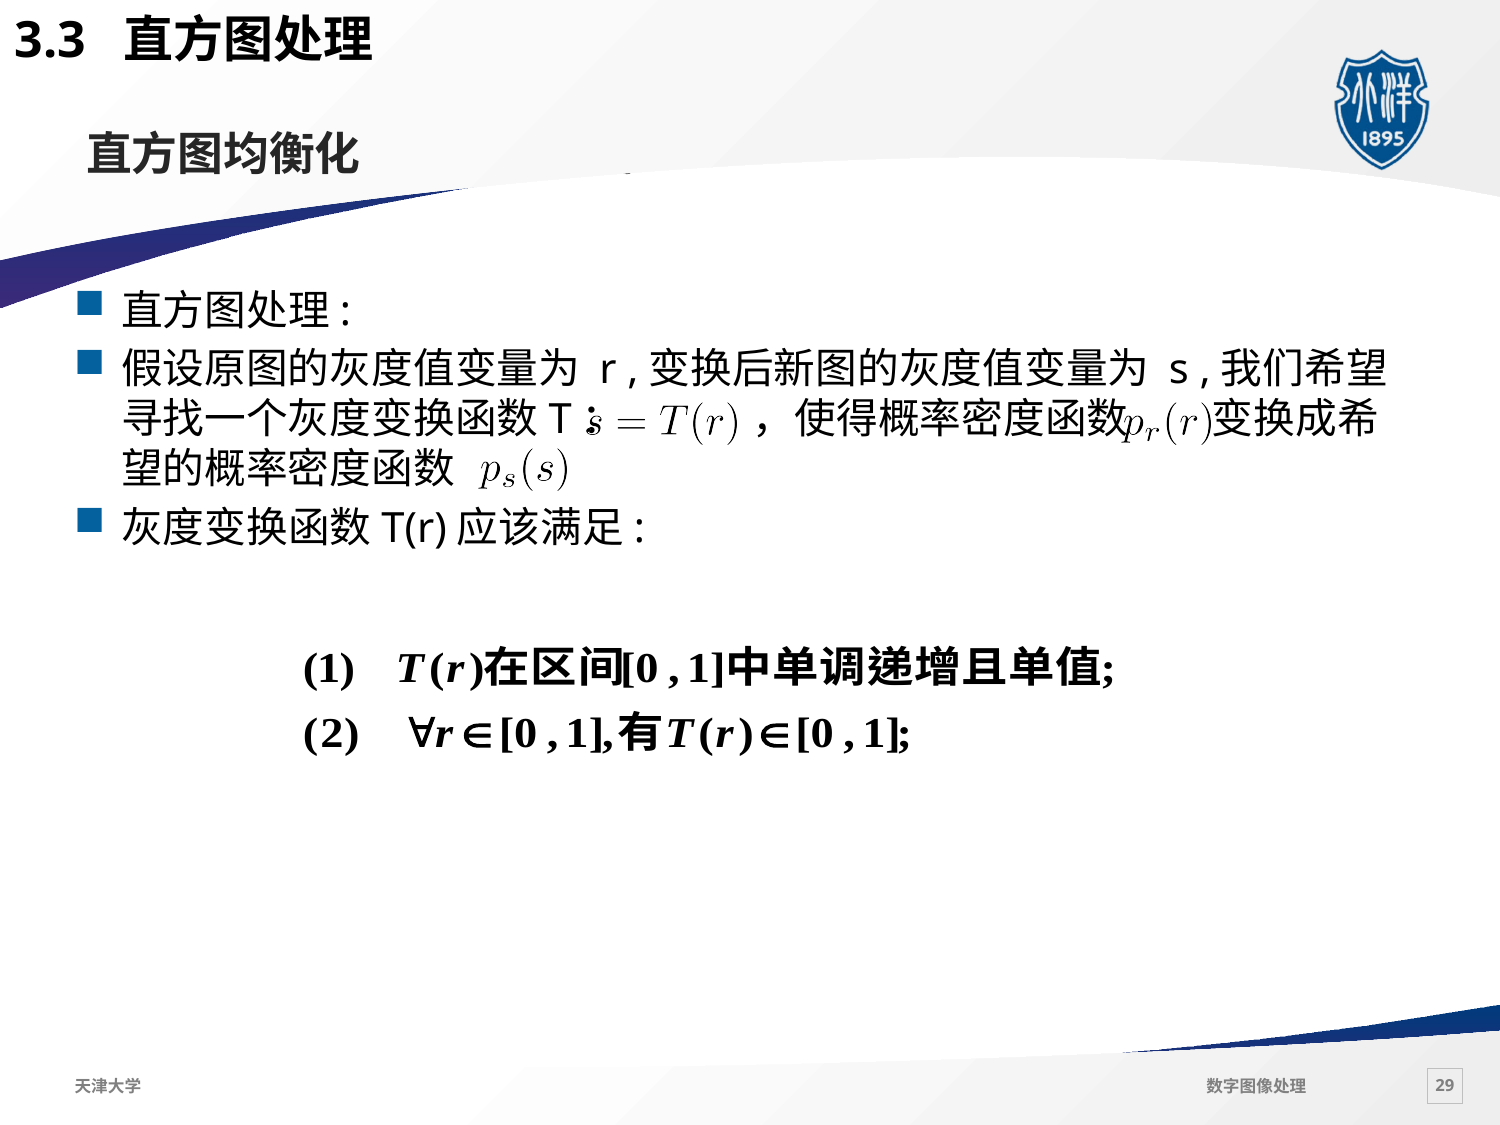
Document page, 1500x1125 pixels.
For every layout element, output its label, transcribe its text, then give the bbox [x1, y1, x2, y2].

picture [1321, 47, 1447, 172]
picture [1121, 402, 1211, 445]
picture [586, 402, 737, 445]
title 直方图均衡化 [74, 112, 1425, 200]
picture [478, 448, 567, 491]
list 3.3 直方图处理 [0, 1, 838, 88]
list 直方图处理: 假设原图的灰度值变量为 r ,变换后新图的灰度值变量为 s ,我们希望寻找一个灰度变换函数T： ，使得概率密度函数 变换成希望的概率密度函数 灰度变换函数T(r)应该满足: [59, 276, 1410, 1017]
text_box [297, 639, 1122, 767]
